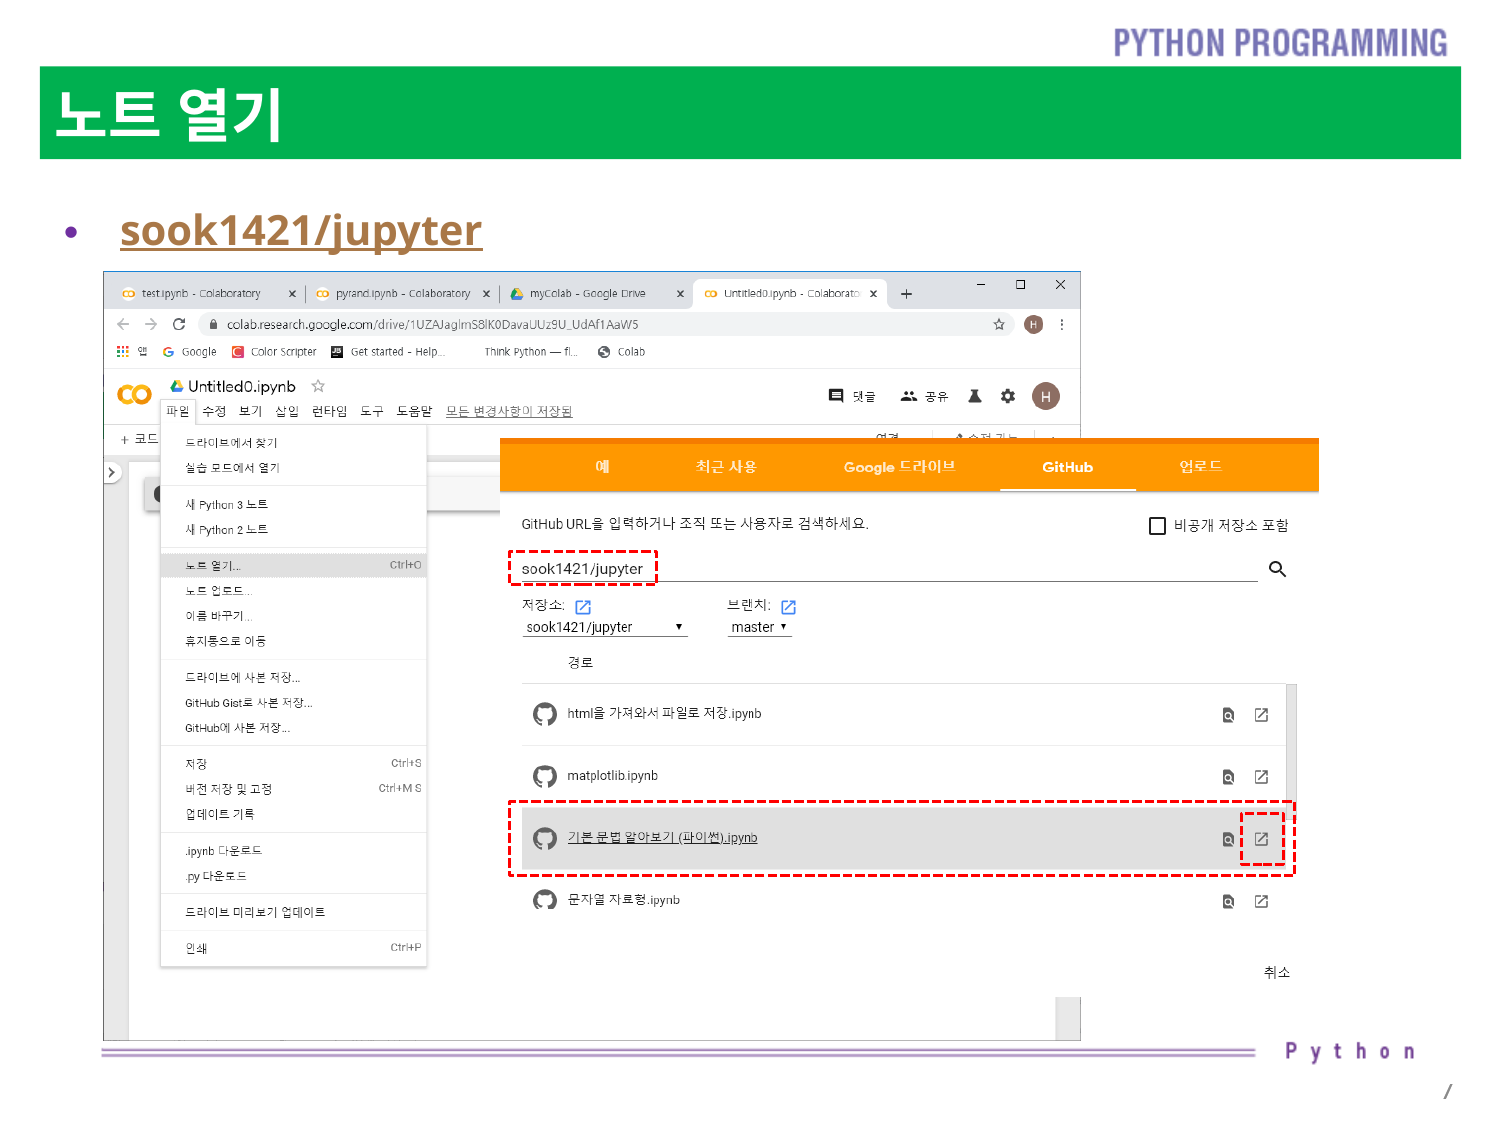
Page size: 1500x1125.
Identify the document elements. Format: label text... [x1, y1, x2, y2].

picture [18, 271, 1483, 1084]
slide_number 7 [1119, 1071, 1470, 1112]
list sook1421/jupyter [48, 195, 1461, 1041]
title 노트 열기 [39, 76, 1444, 152]
picture [1106, 13, 1462, 66]
